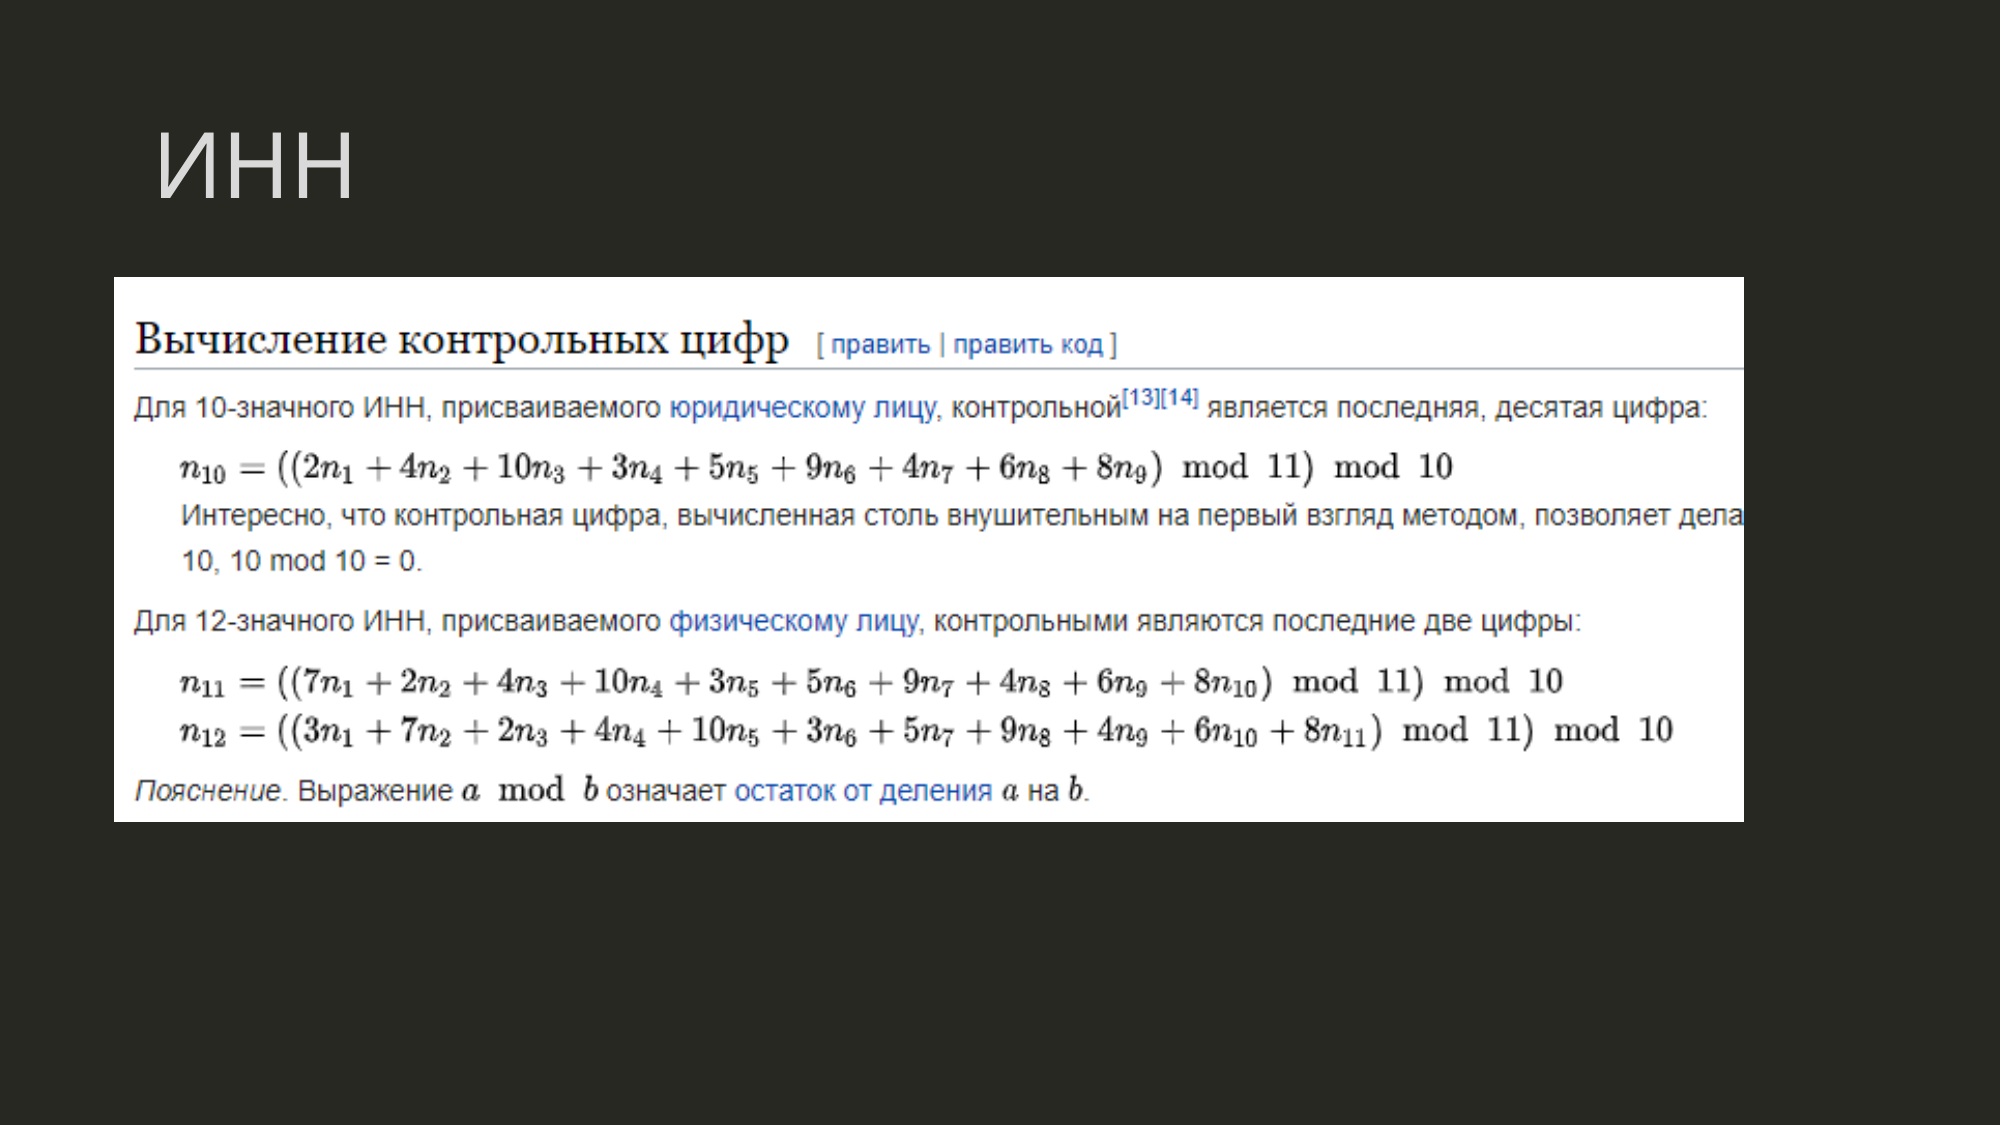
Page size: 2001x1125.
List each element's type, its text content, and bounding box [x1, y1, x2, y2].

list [114, 277, 1744, 822]
title ИНН [137, 59, 1863, 278]
